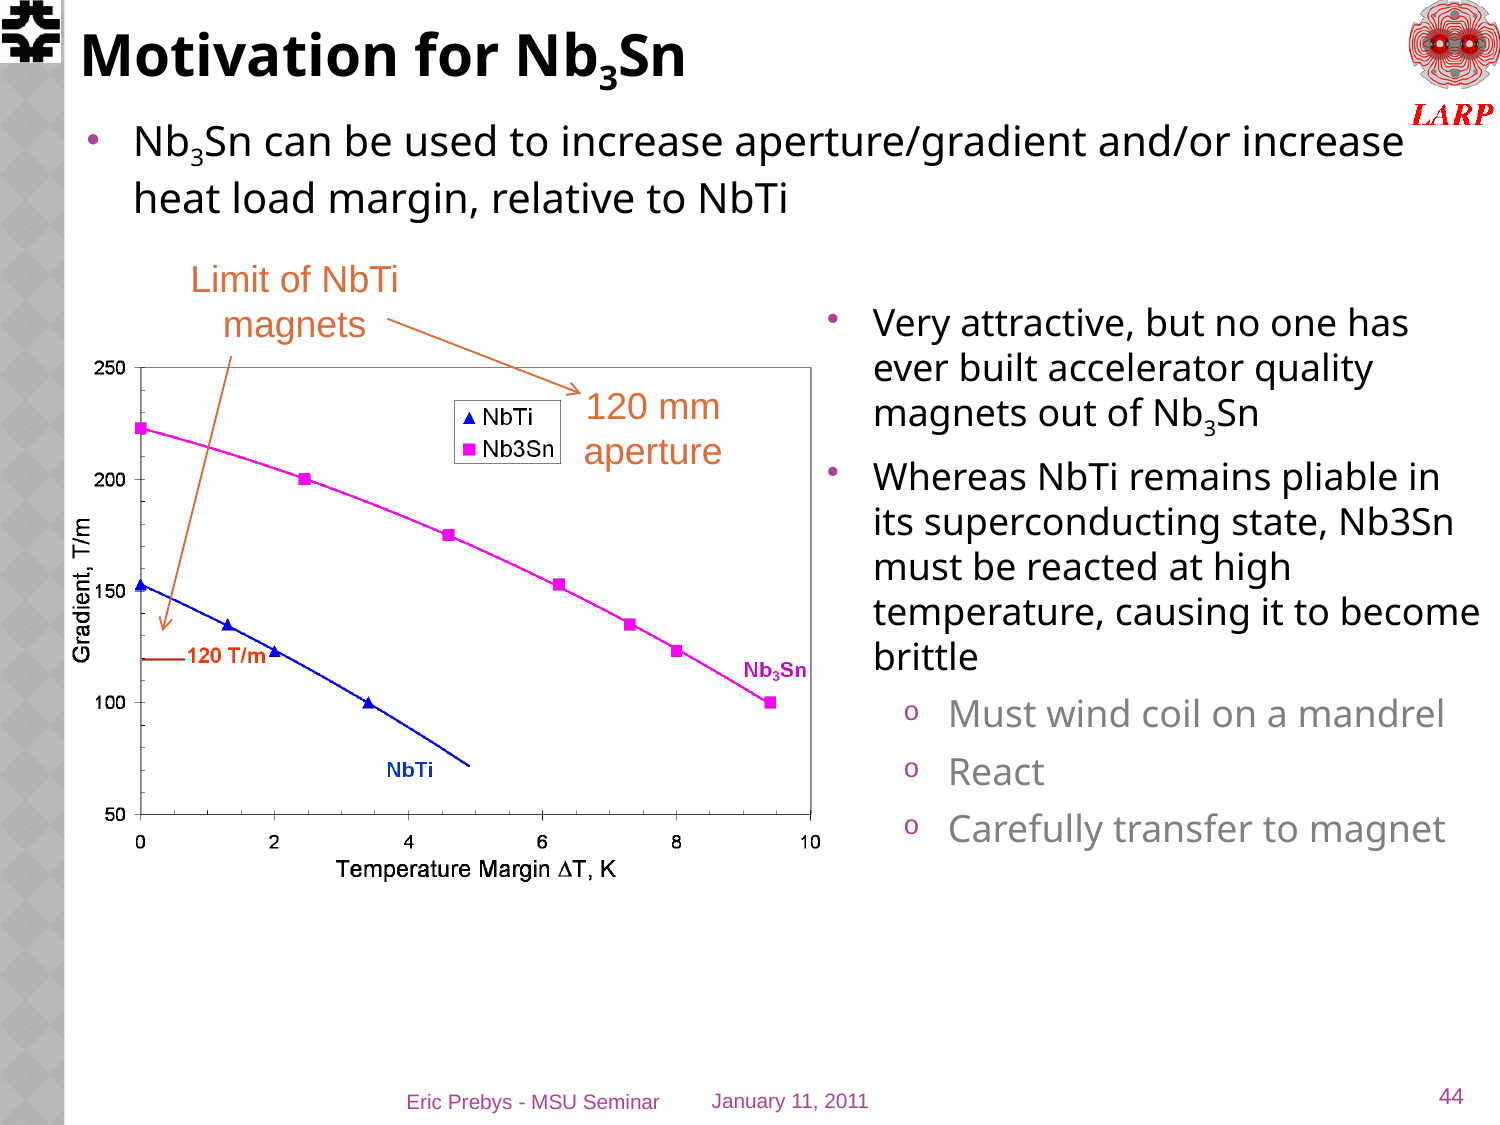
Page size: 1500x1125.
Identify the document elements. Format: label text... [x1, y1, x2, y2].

text_box Very attractive, but no one has ever built accelerator quality magnets out of Nb3Sn Whereas NbTi remains pliable in its superconducting state, Nb3Sn must be reacted at high temperature, causing it to become brittle Must wind coil on a mandrel React Carefully transfer to magnet [813, 291, 1500, 435]
picture [0, 0, 61, 63]
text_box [58, 458, 335, 529]
picture [56, 337, 871, 895]
table_cell Gauss [0, 0, 65, 1125]
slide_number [696, 1075, 1025, 1114]
slide_number 44 [1367, 1071, 1465, 1110]
footer Eric Prebys - MSU Seminar [75, 1075, 675, 1114]
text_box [387, 318, 582, 395]
title Motivation for Nb3Sn [72, 24, 1428, 98]
picture [1406, 0, 1500, 125]
list Nb3Sn can be used to increase aperture/gradient and/or increase heat load margin, relative to NbTi [72, 106, 1428, 251]
text_box Limit of NbTi magnets [164, 247, 426, 336]
